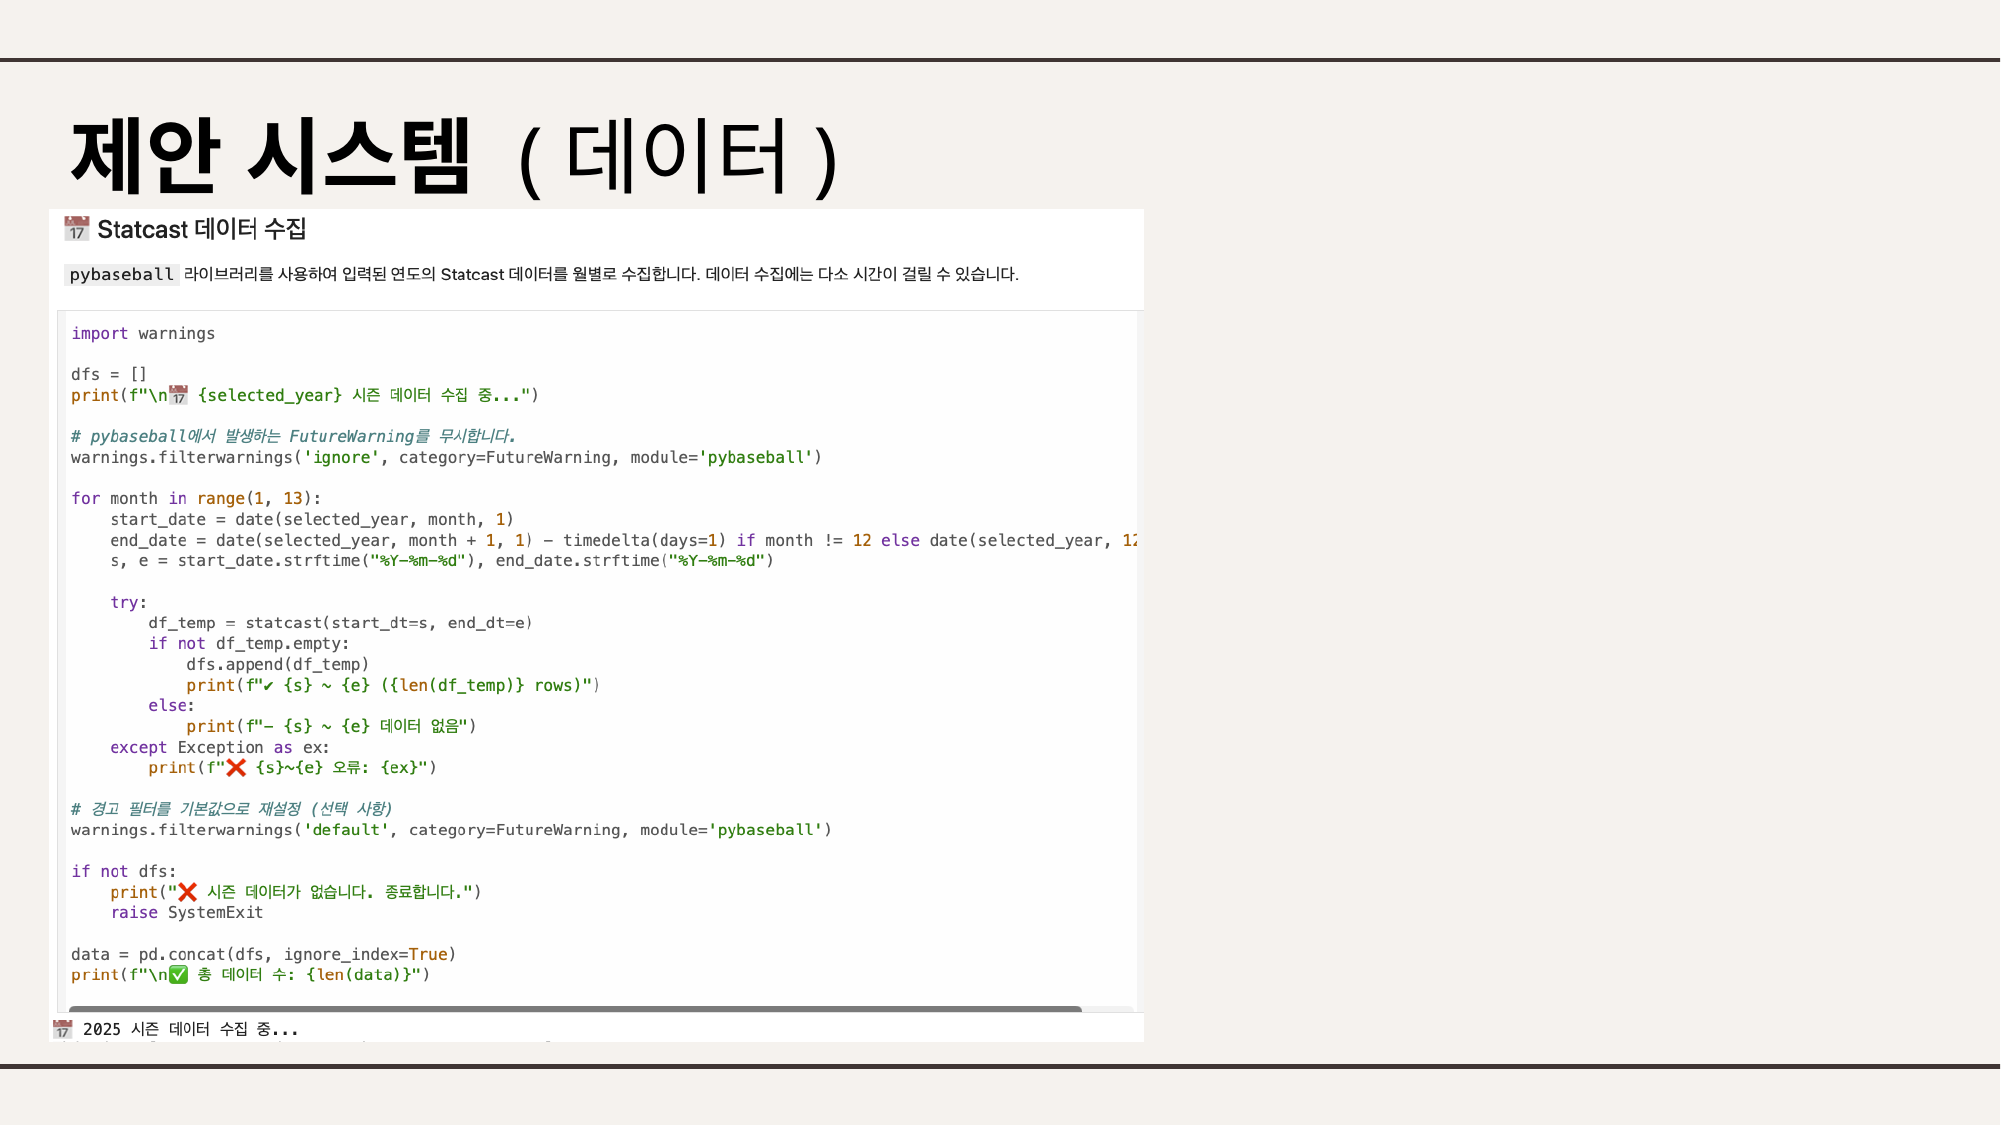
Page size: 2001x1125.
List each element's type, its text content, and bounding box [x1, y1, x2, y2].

title 제안 시스템 (데이터) [49, 83, 1738, 210]
picture [49, 208, 1144, 1042]
